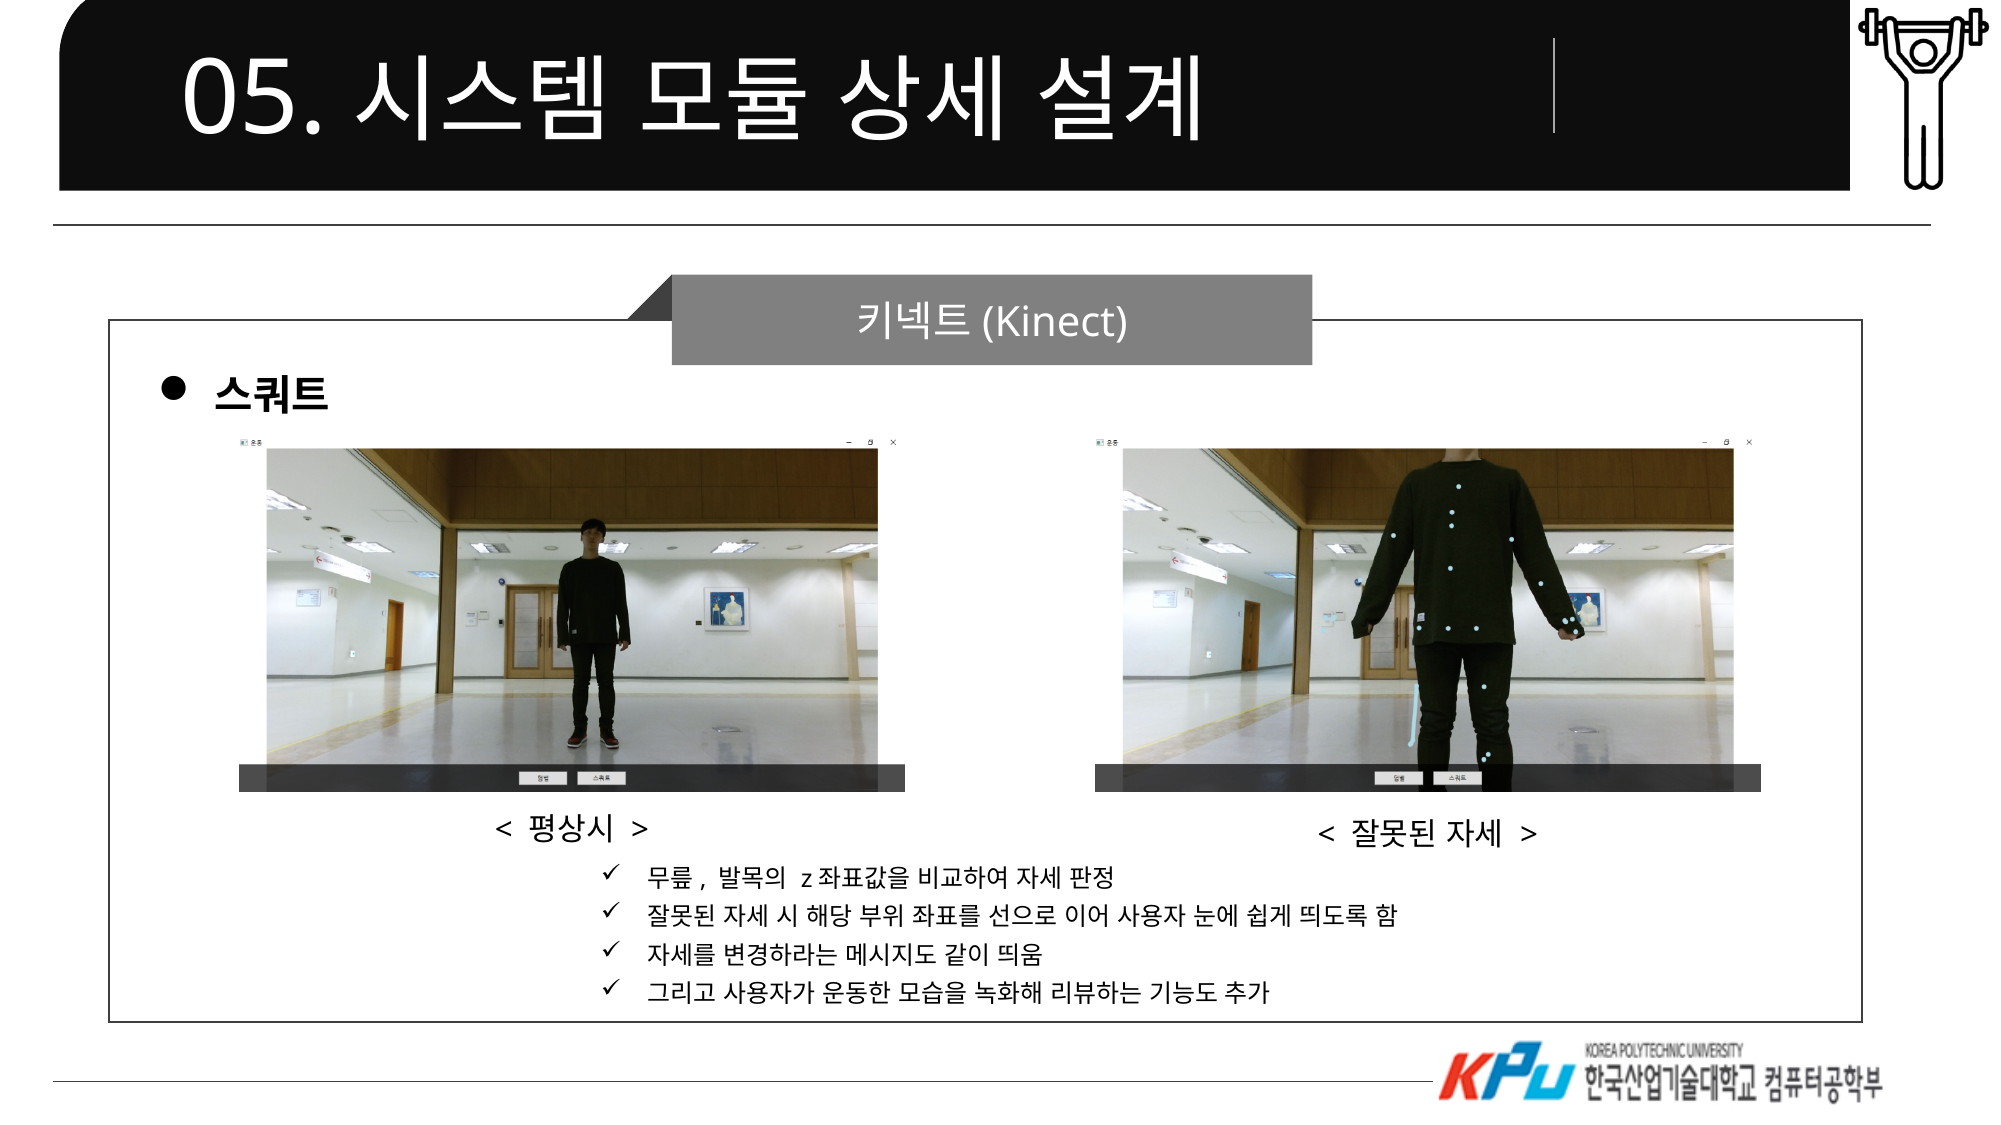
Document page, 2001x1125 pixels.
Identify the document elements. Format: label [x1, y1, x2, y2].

text_box [109, 274, 1863, 1022]
text_box [59, 0, 1850, 191]
picture [239, 437, 905, 792]
text_box [1433, 1039, 1888, 1113]
picture [1850, 0, 1997, 197]
picture [1095, 437, 1761, 792]
